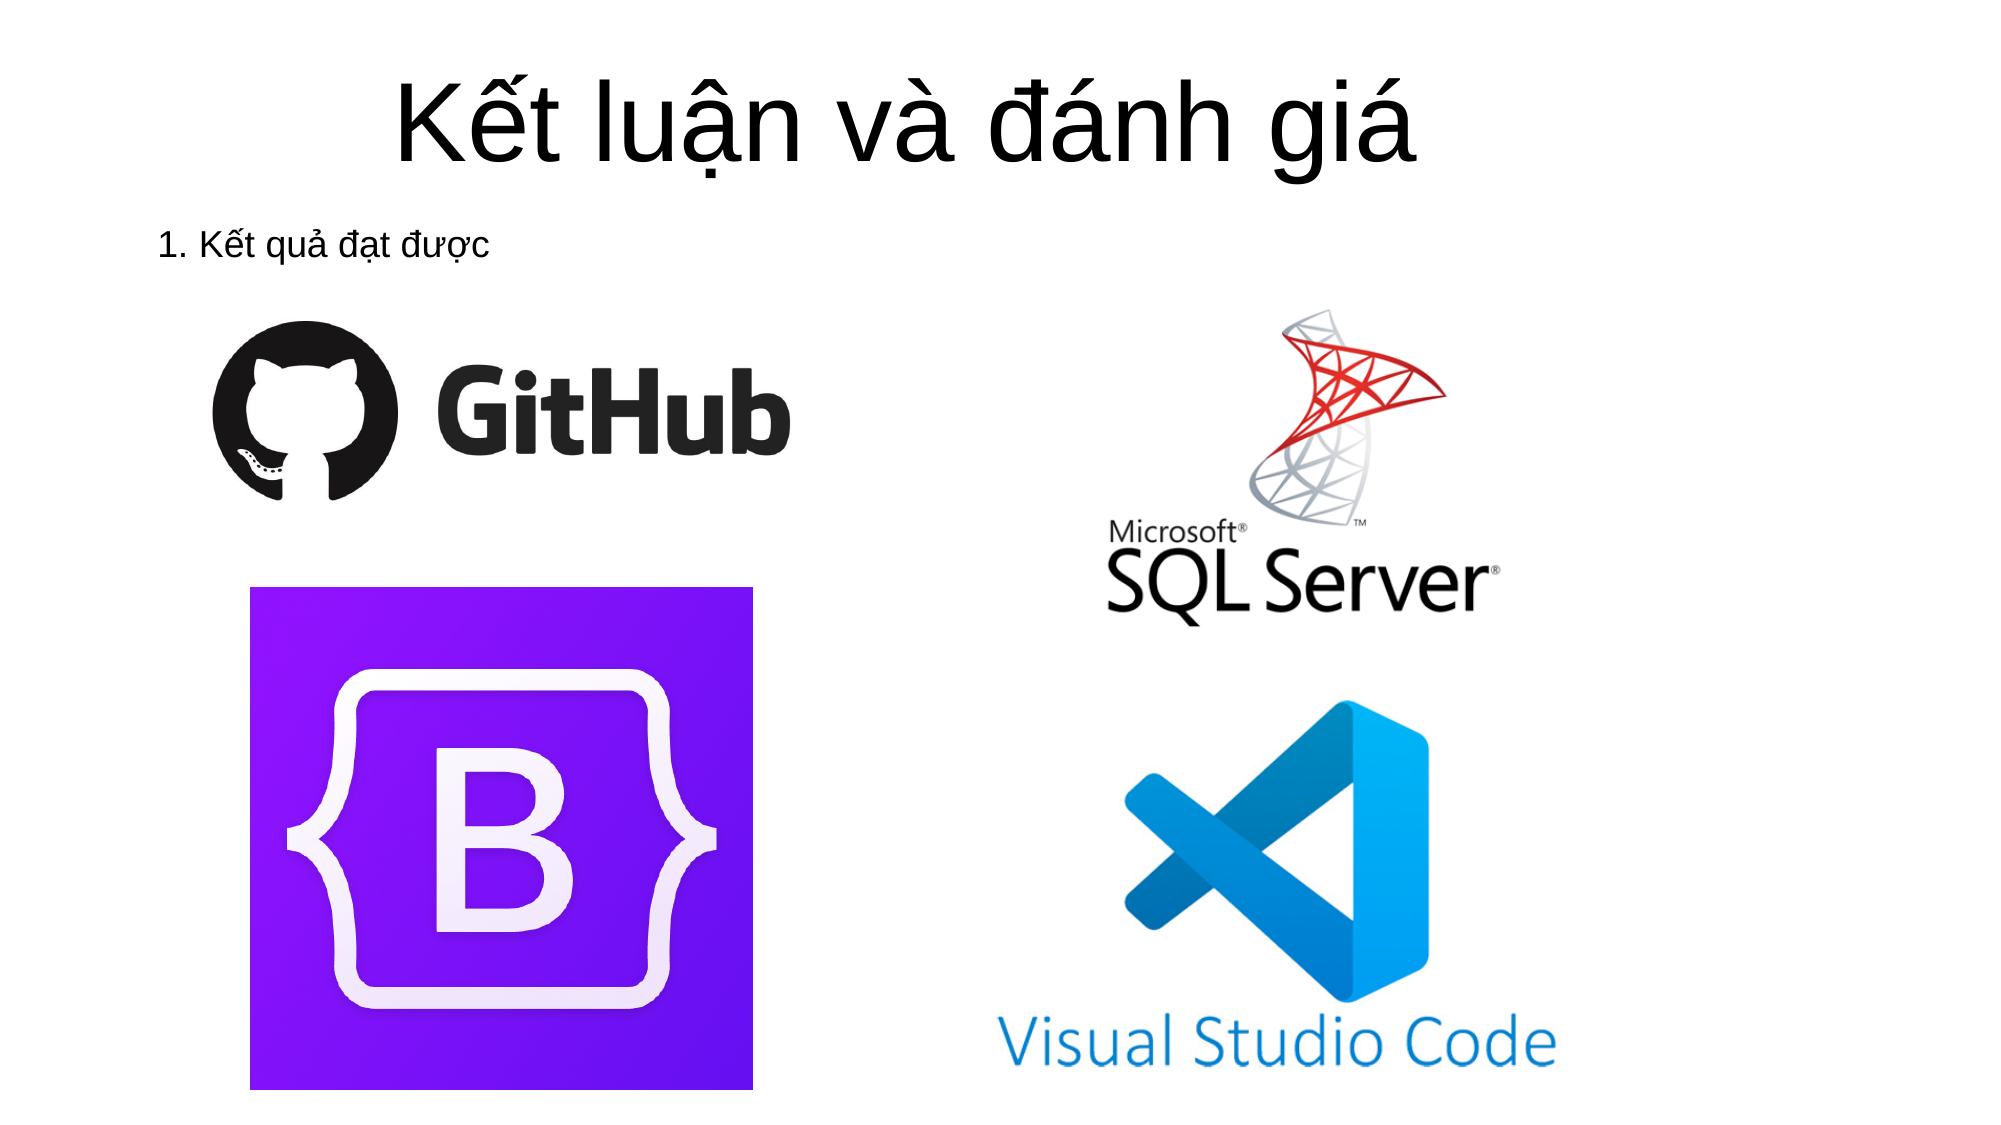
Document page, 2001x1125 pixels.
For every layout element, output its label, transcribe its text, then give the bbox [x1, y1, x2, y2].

text_box Kết luận và đánh giá [377, 41, 1653, 192]
picture [878, 273, 1677, 1122]
text_box 1. Kết quả đạt được [142, 212, 782, 273]
picture [149, 217, 854, 1090]
